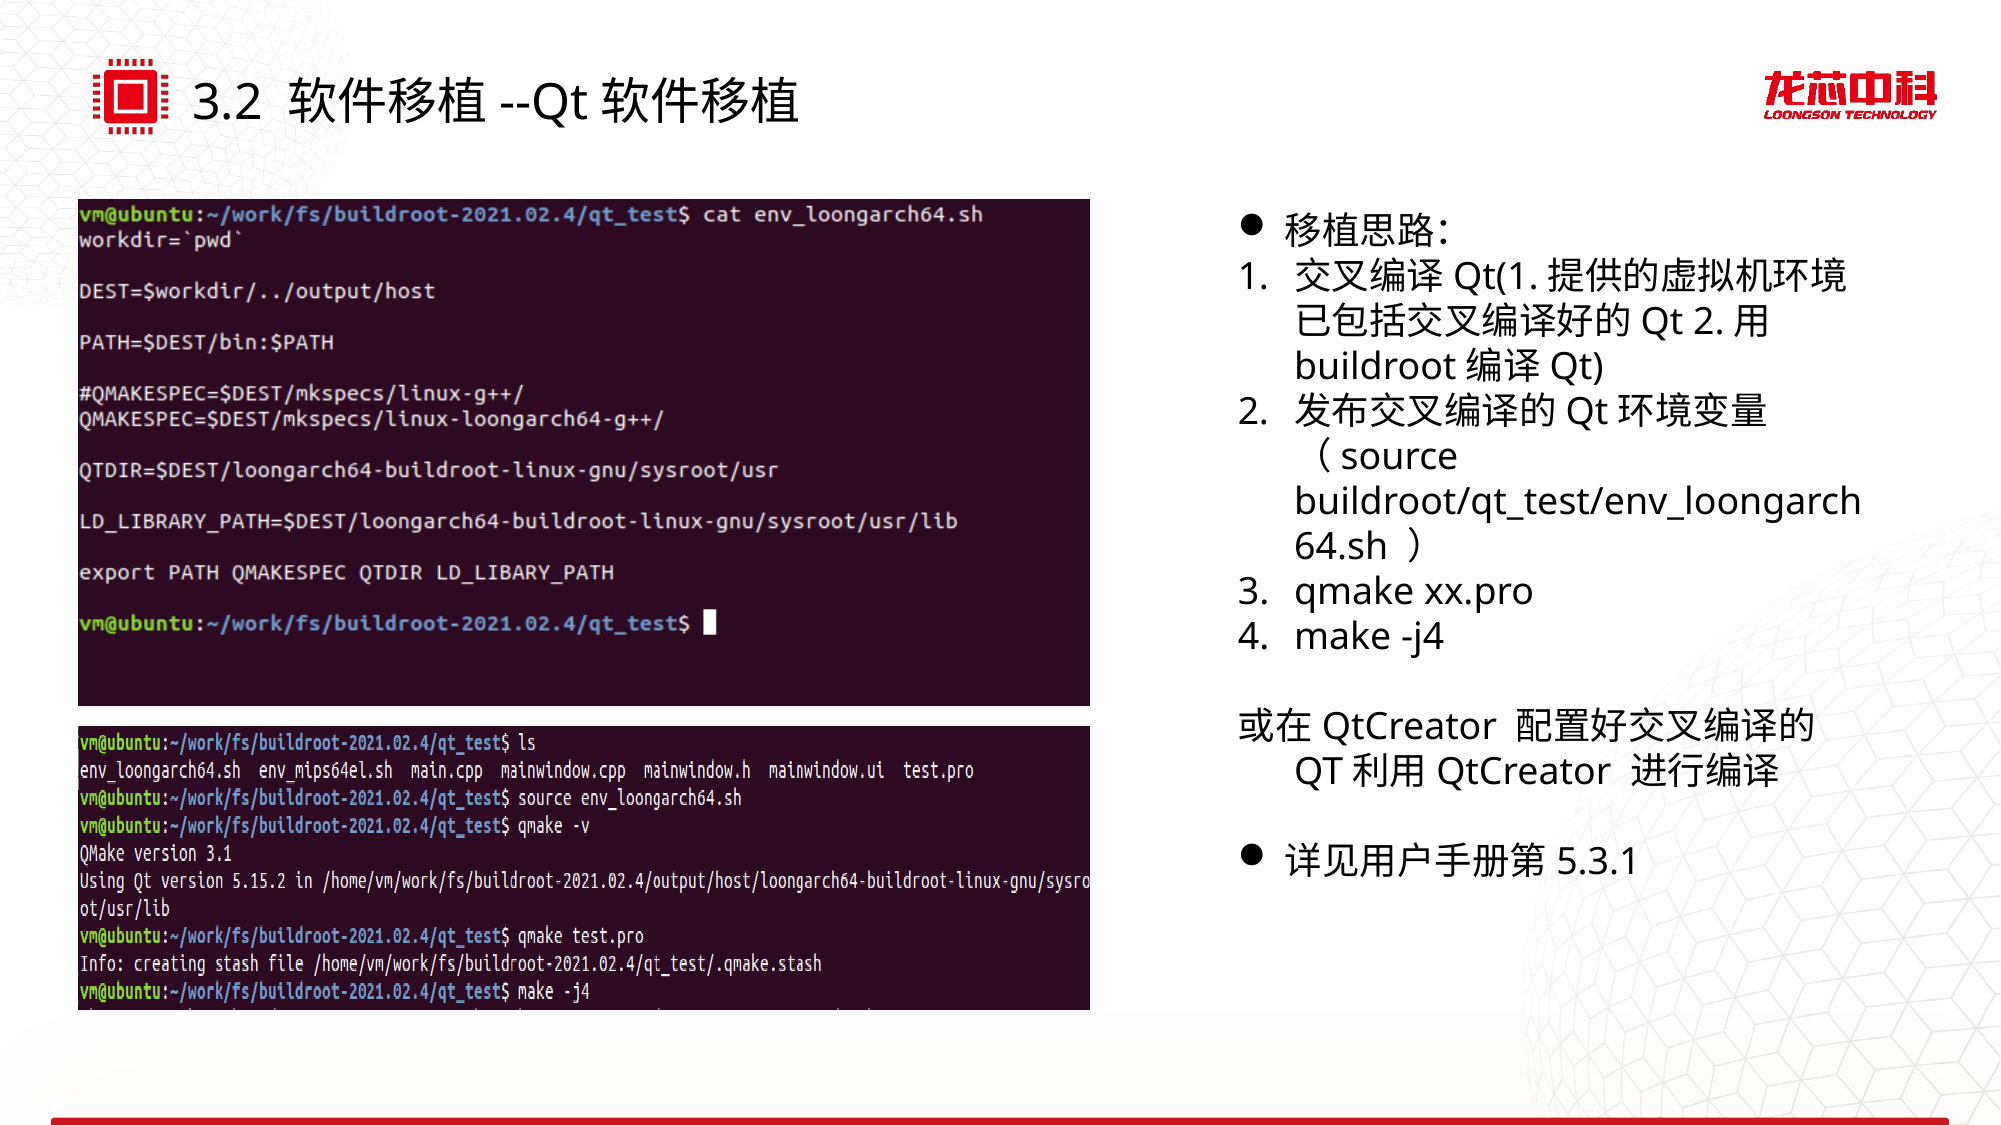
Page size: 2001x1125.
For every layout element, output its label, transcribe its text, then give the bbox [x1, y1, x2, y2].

text_box 3.2 软件移植--Qt软件移植 [177, 68, 1461, 144]
picture [1520, 486, 2001, 1125]
picture [77, 726, 1090, 1010]
picture [0, 0, 1090, 706]
picture [1764, 71, 1937, 119]
text_box 移植思路： 交叉编译Qt(1.提供的虚拟机环境已包括交叉编译好的Qt 2.用buildroot编译Qt) 发布交叉编译的Qt环境变量（source buildroot/qt_test/env_loongarch64.sh ） qmake xx.pro make -j4 或在QtCreator 配置好交叉编译的QT利用QtCreator 进行编译 详见用户手册第5.3.1 [1223, 199, 1880, 890]
